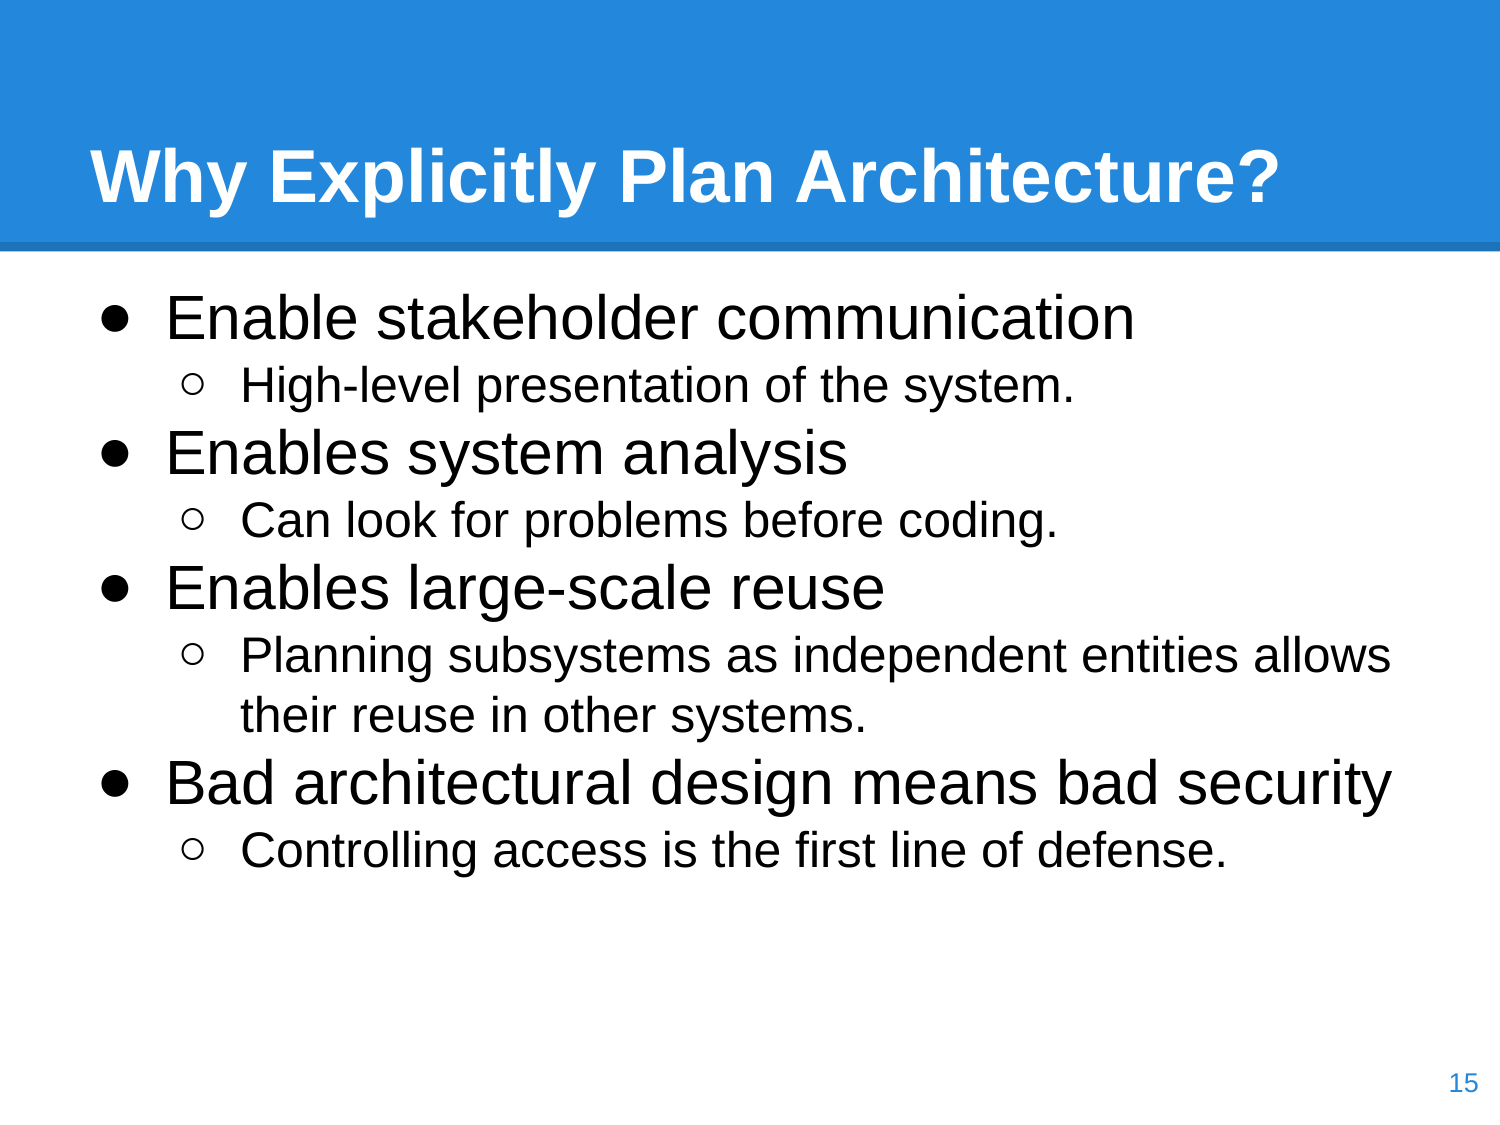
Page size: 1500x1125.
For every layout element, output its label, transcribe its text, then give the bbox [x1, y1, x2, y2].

slide_number ‹#› [1403, 1038, 1494, 1125]
list Enable stakeholder communication High-level presentation of the system. Enables system analysis Can look for problems before coding. Enables large-scale reuse Planning subsystems as independent entities allows their reuse in other systems. Bad architectural design means bad security Controlling access is the first line of defense. [75, 262, 1425, 1078]
title Why Explicitly Plan Architecture? [75, 45, 1425, 233]
